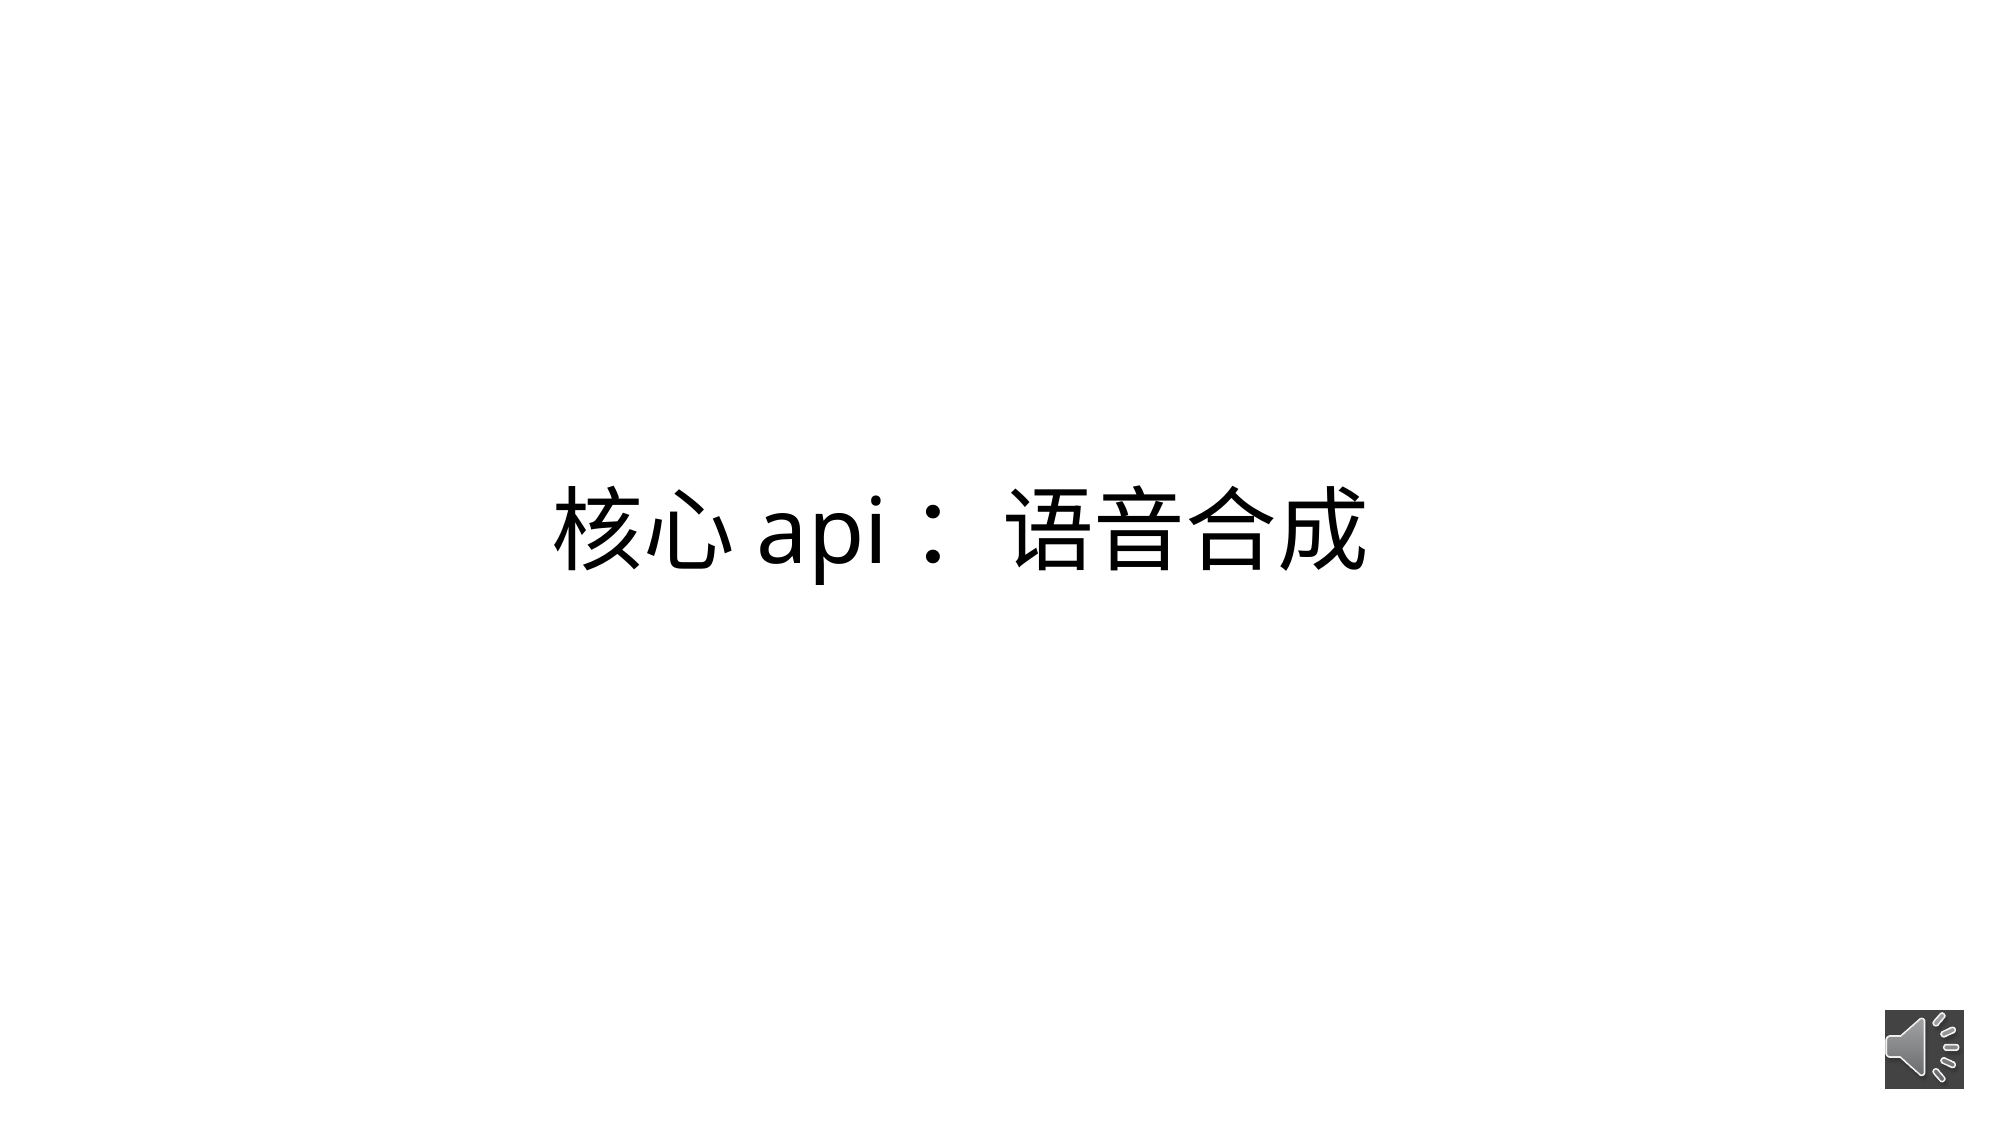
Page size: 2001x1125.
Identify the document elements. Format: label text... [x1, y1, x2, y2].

picture [1884, 1009, 1965, 1090]
title 核心api：语音合成 [536, 424, 2000, 643]
